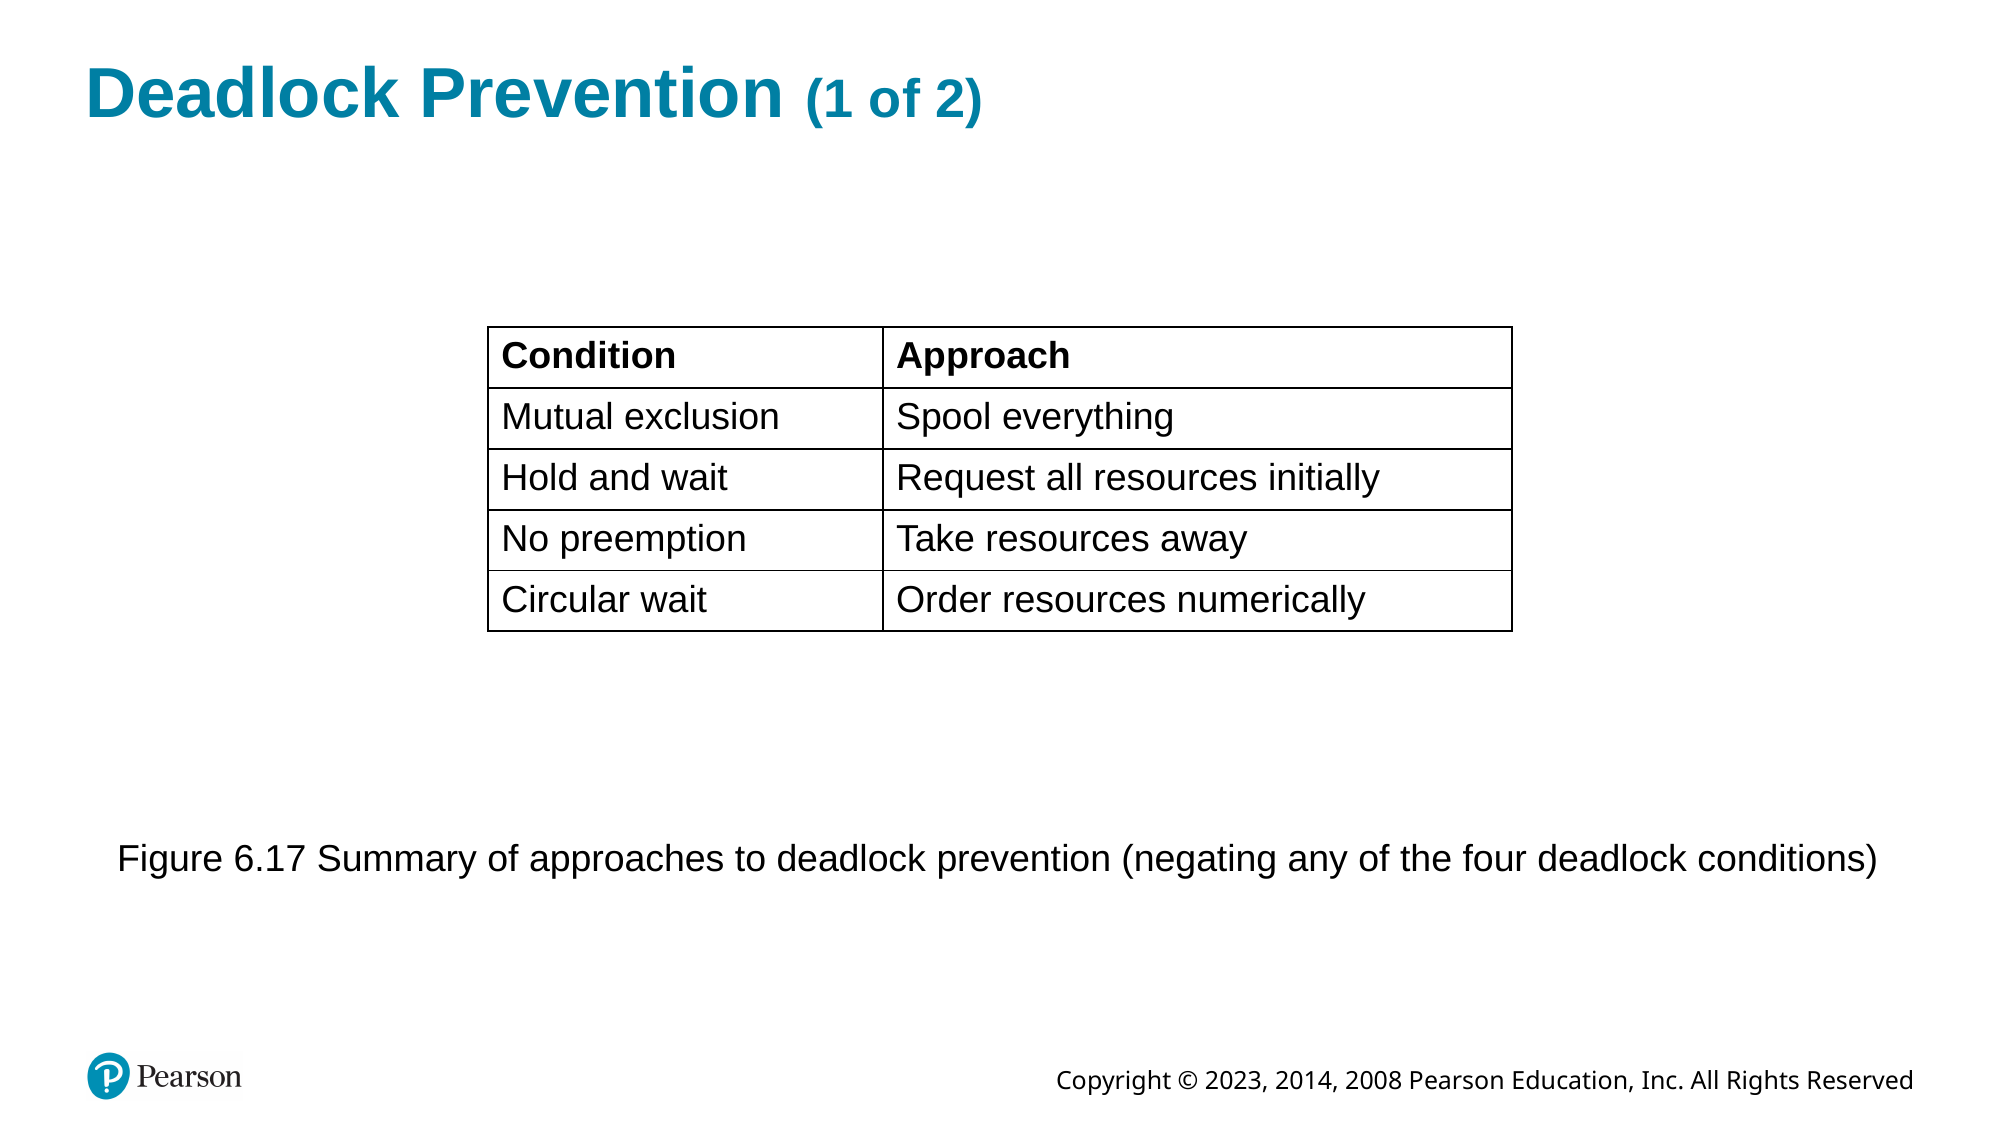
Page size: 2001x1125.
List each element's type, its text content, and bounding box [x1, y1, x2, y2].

table_cell No preemption [489, 511, 882, 534]
list Figure 6.17 Summary of approaches to deadlock prevention (negating any of the four deadlock conditions) [117, 534, 1883, 1125]
table_cell Request all resources initially [884, 450, 1511, 509]
picture [105, 1070, 117, 1086]
table_cell Mutual exclusion [489, 389, 882, 448]
table_header Condition [489, 328, 882, 387]
table_cell Hold and wait [489, 450, 882, 509]
picture [86, 1051, 117, 1101]
table_cell Take resources away [884, 511, 1511, 534]
table_header Approach [884, 328, 1511, 387]
title Deadlock Prevention (1 of 2) [85, 0, 1916, 185]
table_cell Spool everything [884, 389, 1511, 448]
picture [96, 1061, 117, 1069]
